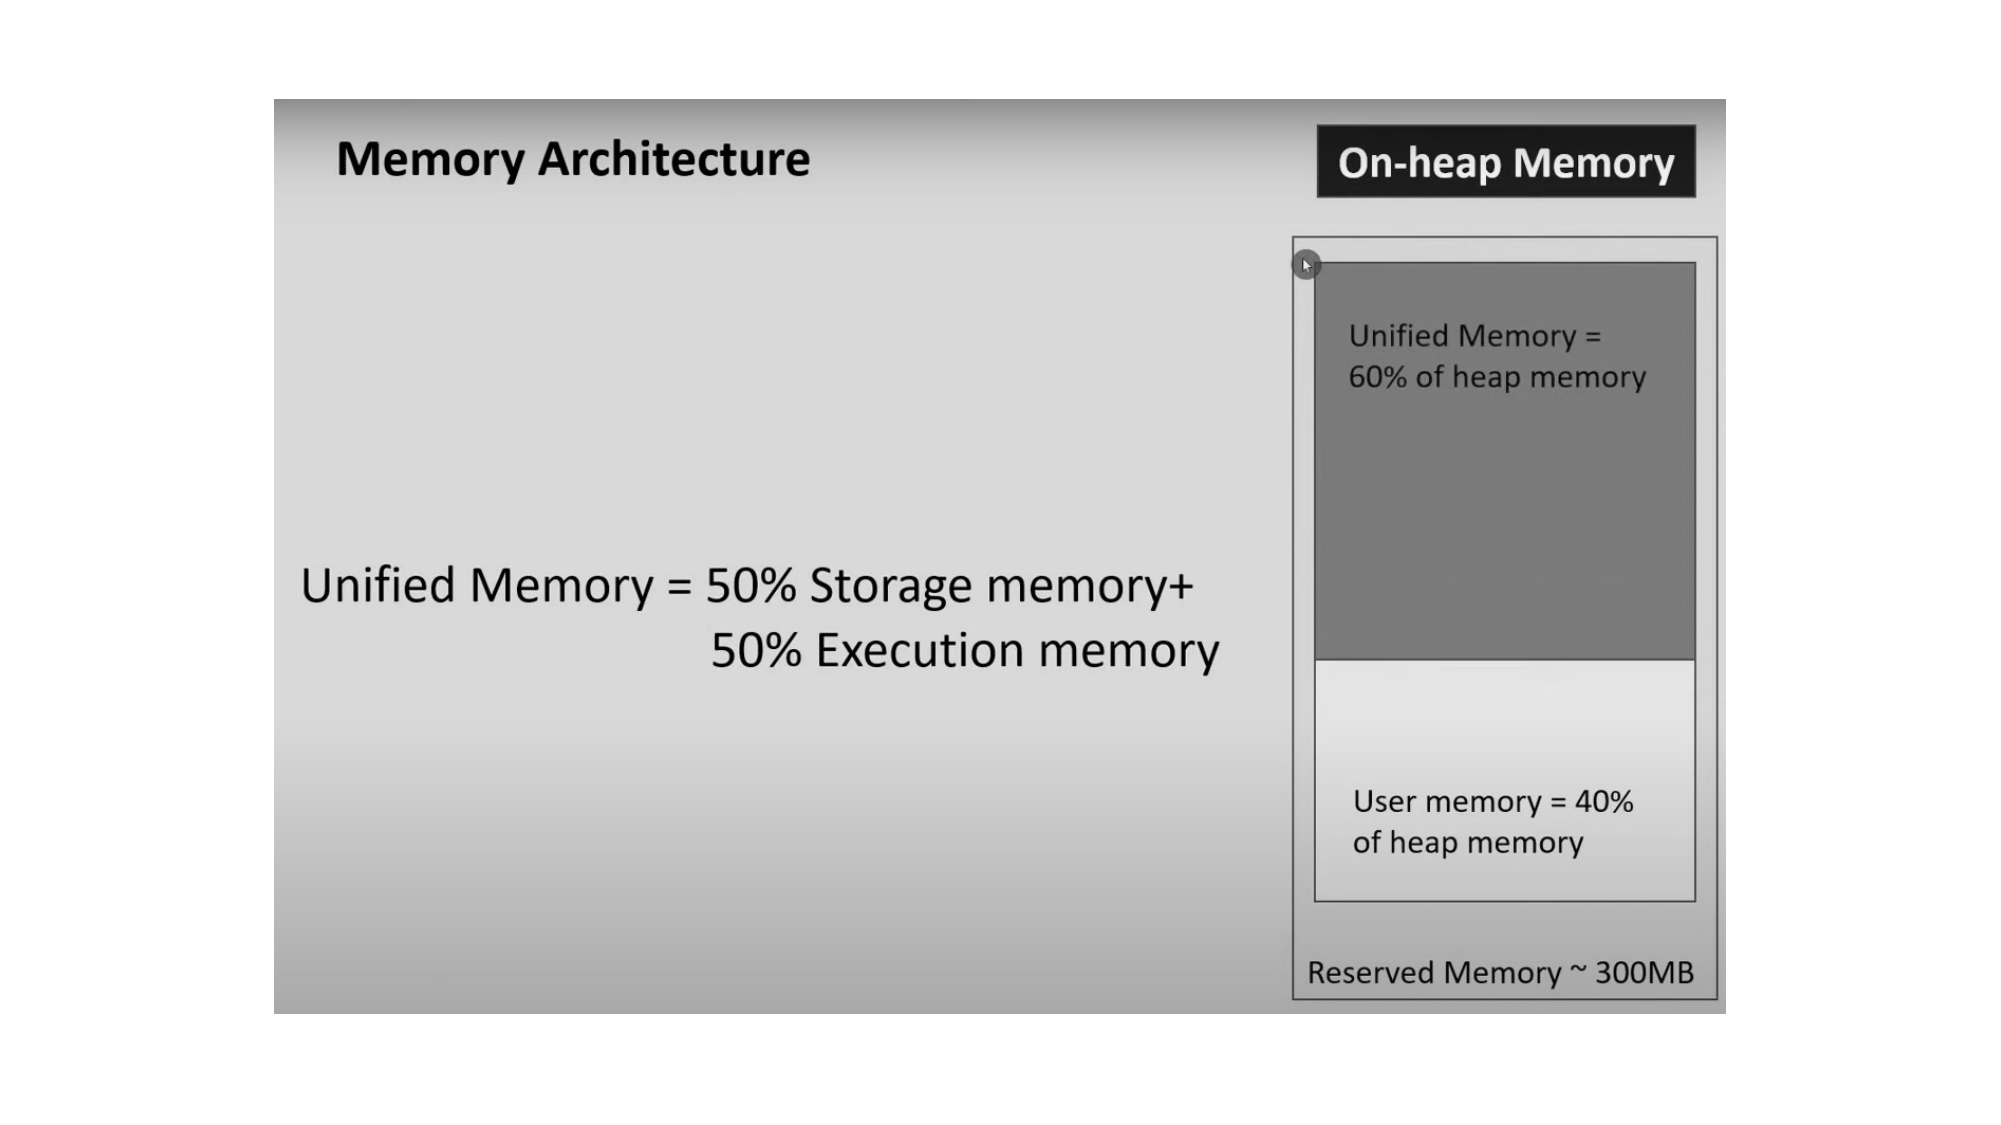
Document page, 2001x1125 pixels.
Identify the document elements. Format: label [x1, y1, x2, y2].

list [273, 99, 1726, 1014]
